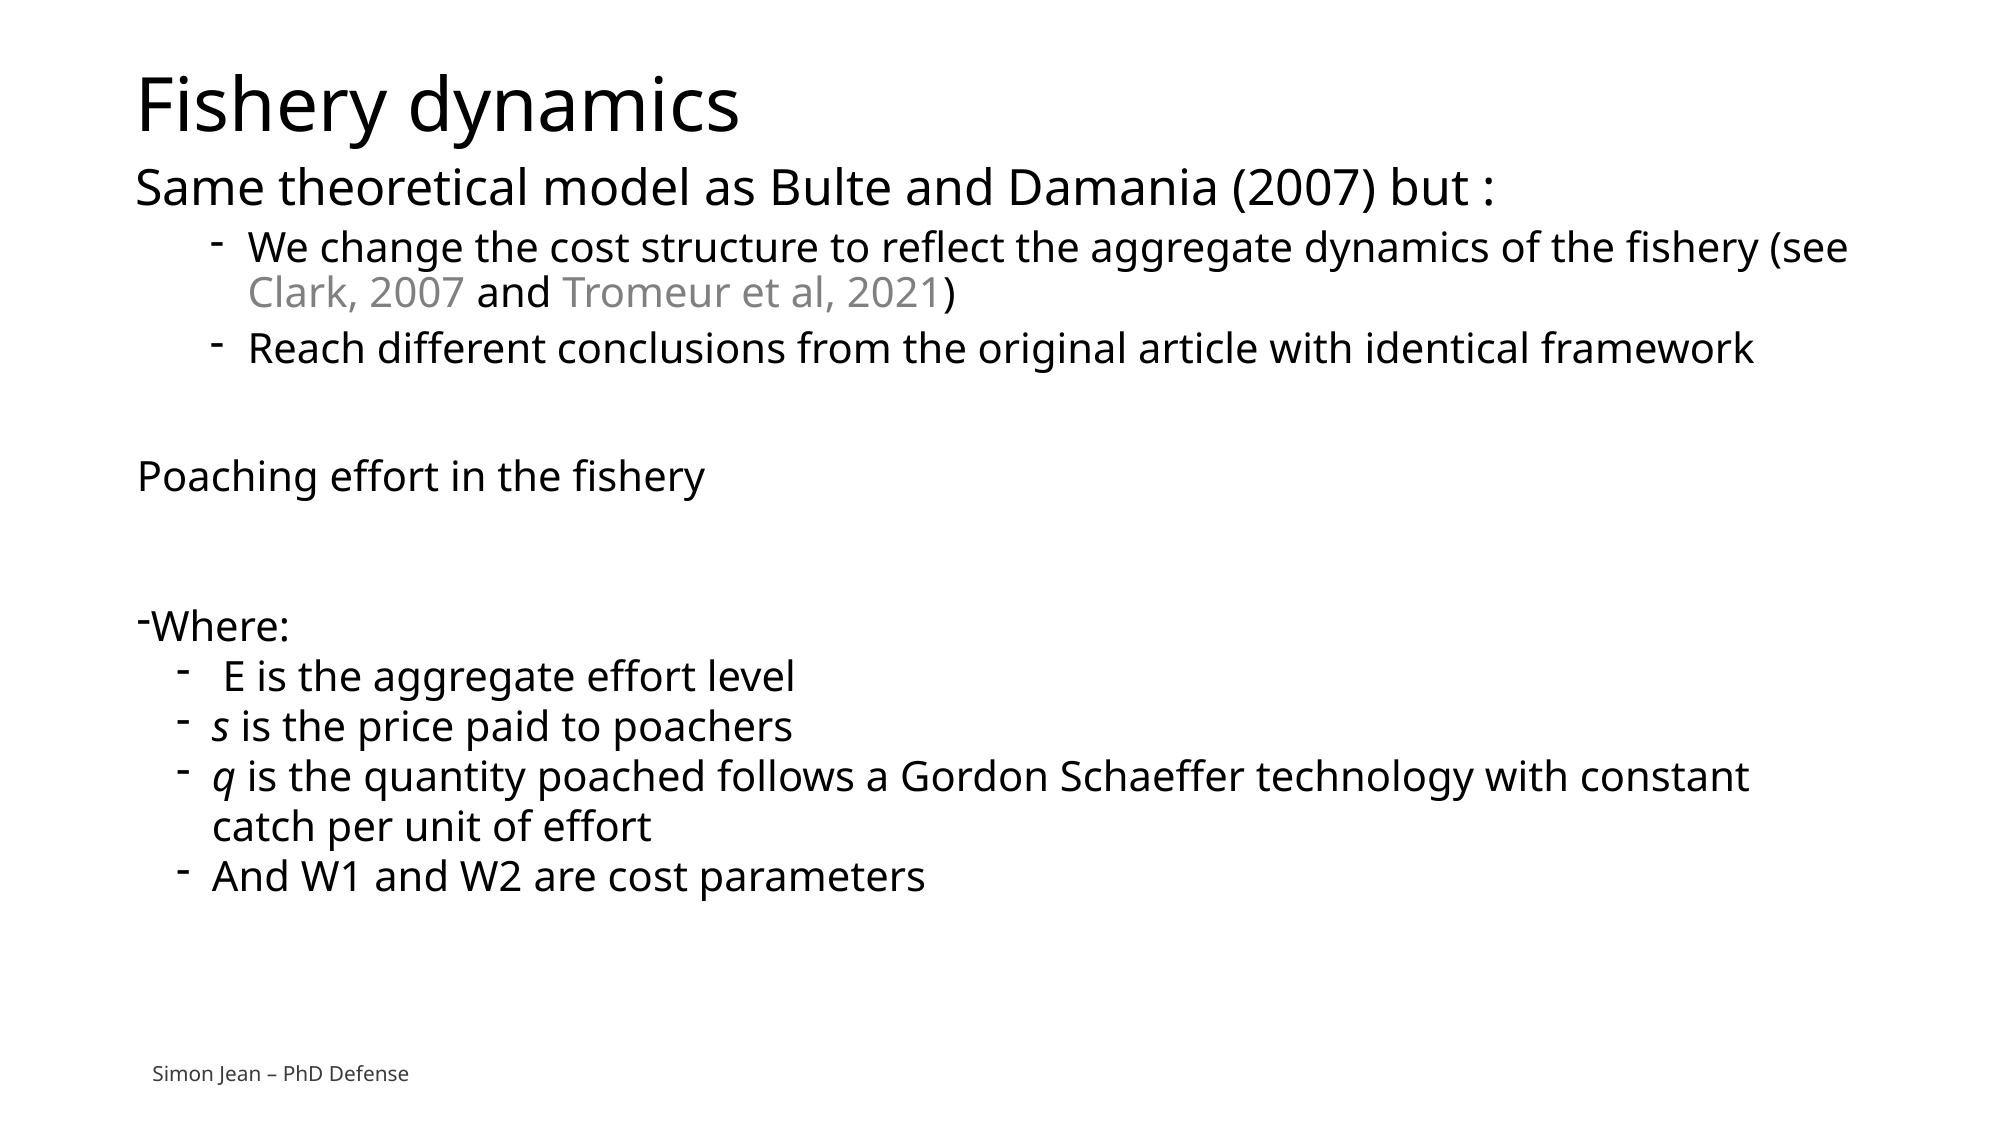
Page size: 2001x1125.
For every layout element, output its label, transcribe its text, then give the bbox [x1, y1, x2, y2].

slide_number Simon Jean – PhD Defense [137, 1042, 588, 1103]
list Same theoretical model as Bulte and Damania (2007) but : We change the cost structure to reflect the aggregate dynamics of the fishery (see Clark, 2007 and Tromeur et al, 2021) Reach different conclusions from the original article with identical framework [120, 155, 1897, 427]
title Fishery dynamics [120, 59, 1846, 155]
